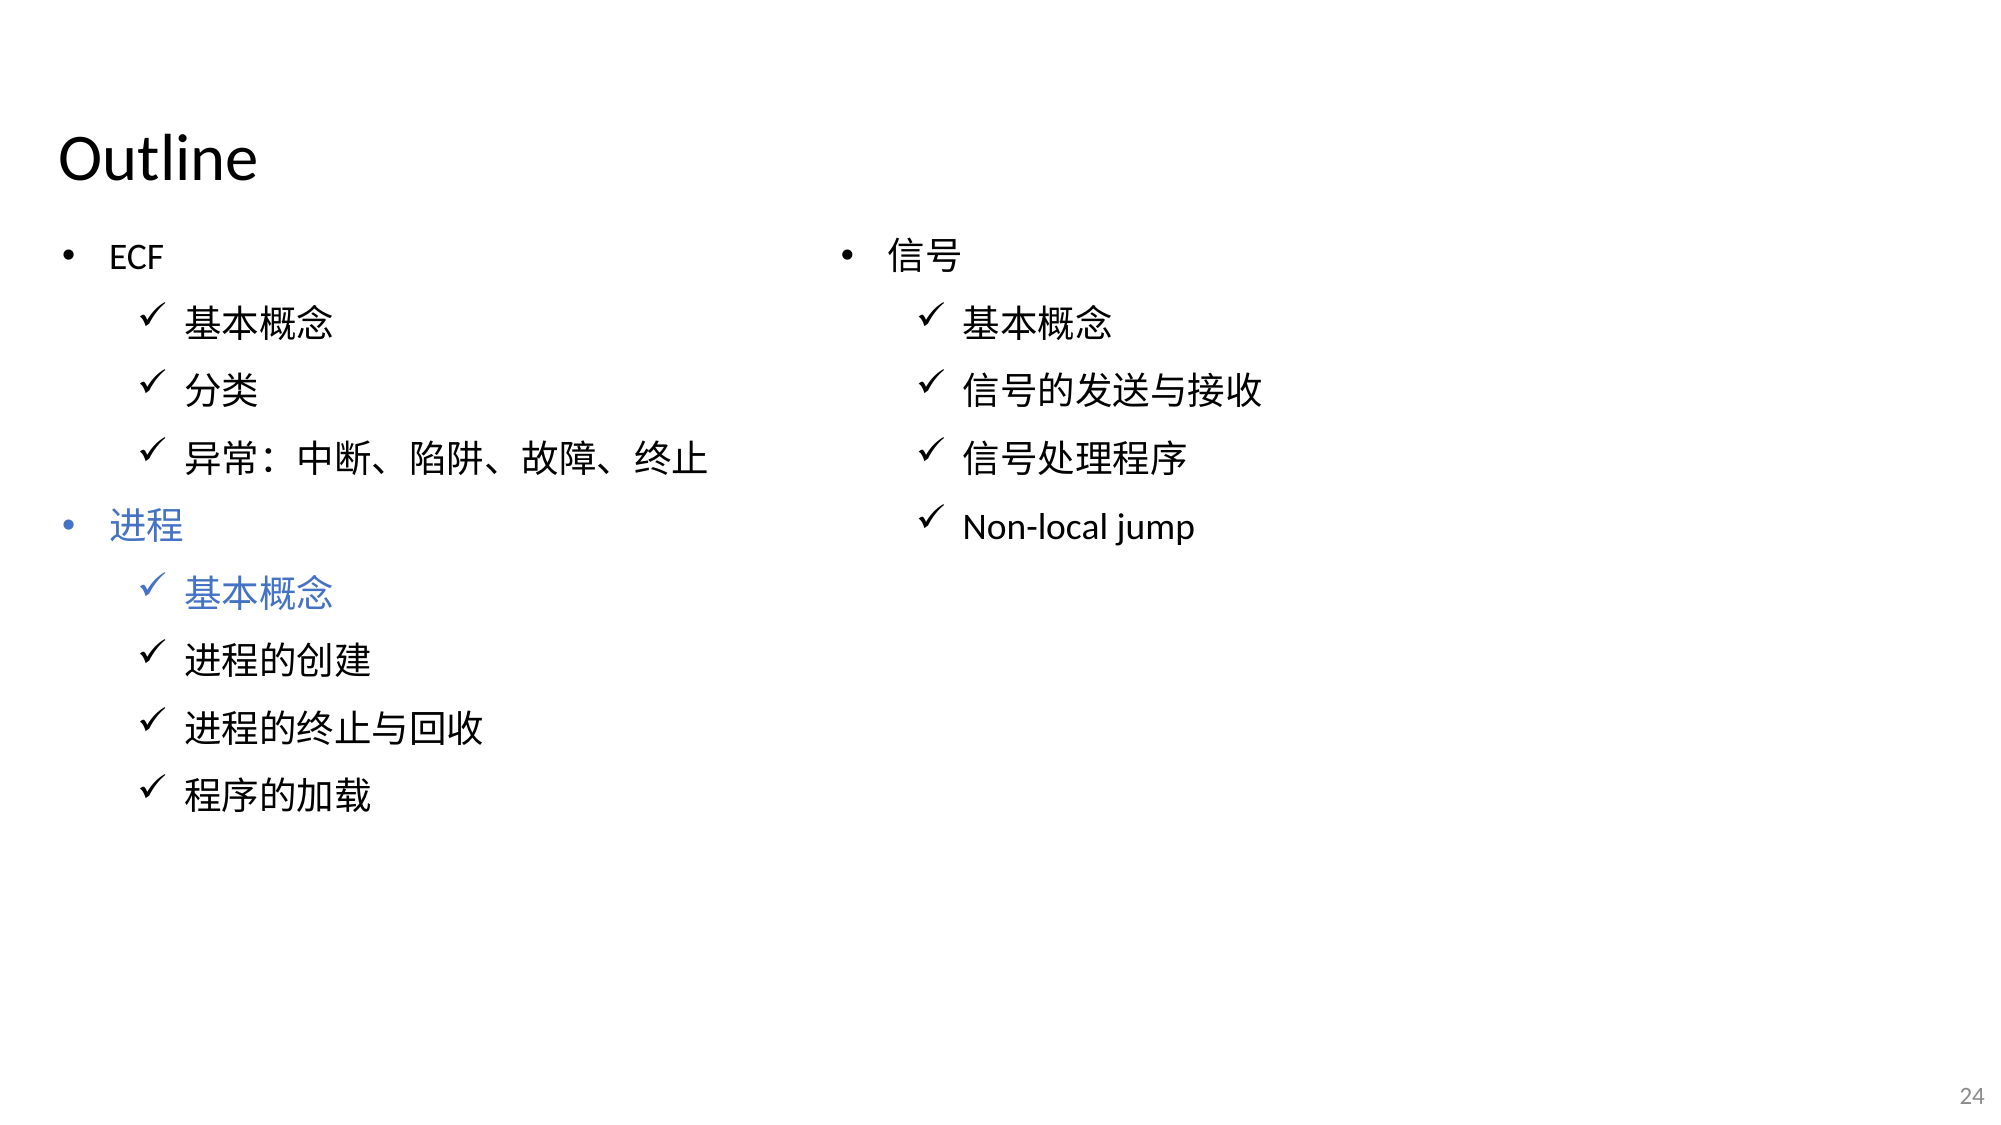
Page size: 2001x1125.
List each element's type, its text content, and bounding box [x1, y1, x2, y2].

text_box 信号 基本概念 信号的发送与接收 信号处理程序 Non-local jump [826, 202, 1826, 555]
text_box Outline [44, 106, 788, 201]
slide_number 24 [1550, 1065, 2000, 1125]
text_box ECF 基本概念 分类 异常：中断、陷阱、故障、终止 进程 基本概念 进程的创建 进程的终止与回收 程序的加载 [47, 202, 725, 825]
